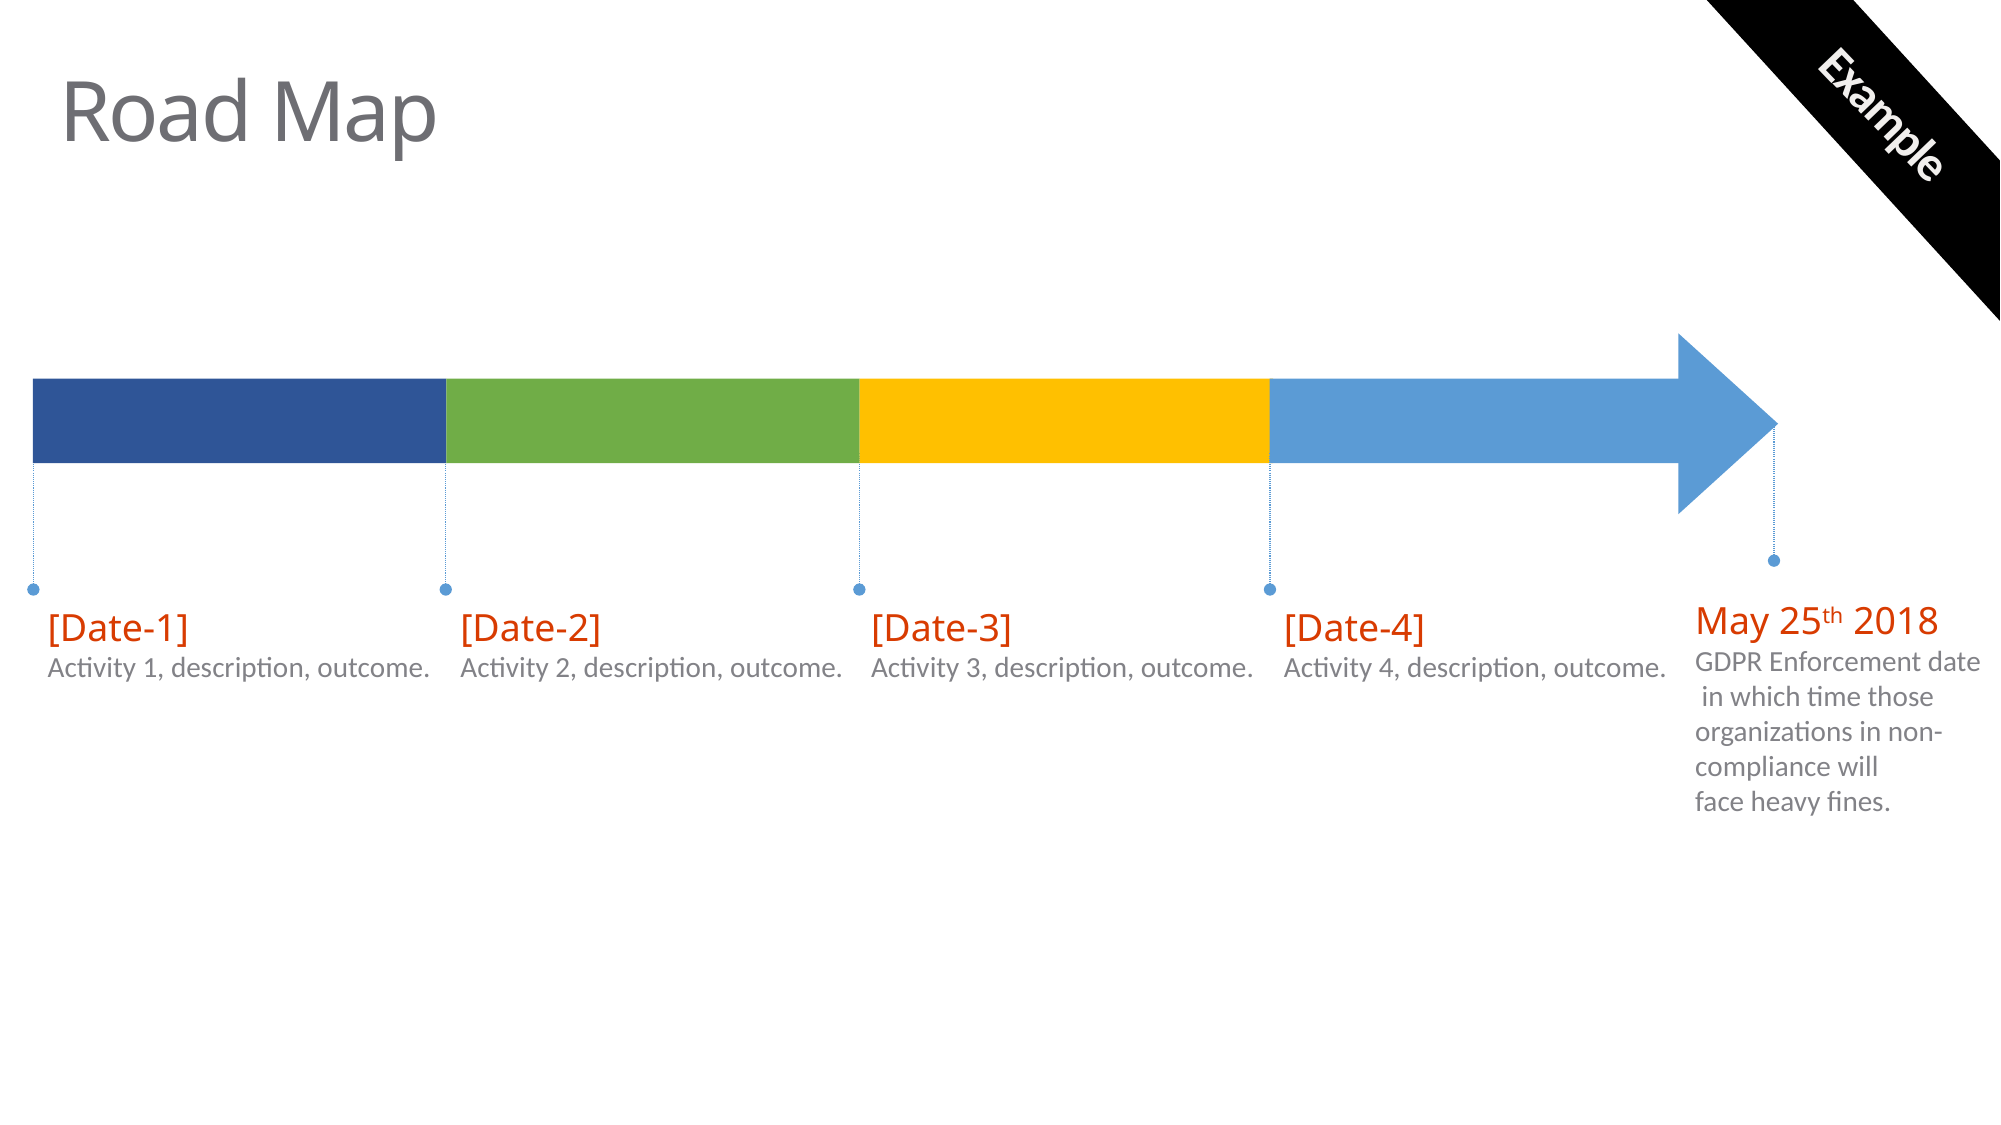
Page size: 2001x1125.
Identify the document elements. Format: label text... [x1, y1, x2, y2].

text_box [32, 378, 446, 464]
text_box [859, 378, 1269, 464]
text_box [Date-4] Activity 4, description, outcome. [1268, 595, 1679, 795]
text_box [1706, 0, 2000, 321]
text_box [1269, 378, 1687, 464]
text_box [Date-1] Activity 1, description, outcome. [32, 595, 445, 795]
text_box [Date-2] Activity 2, description, outcome. [445, 595, 855, 795]
text_box [446, 378, 859, 464]
text_box [1678, 333, 1779, 515]
text_box [Date-3] Activity 3, description, outcome. [855, 595, 1268, 795]
title Road Map [44, 48, 1706, 181]
text_box May 25th 2018 GDPR Enforcement date in which time those organizations in non-compliance will face heavy fines. [1679, 589, 2000, 1047]
